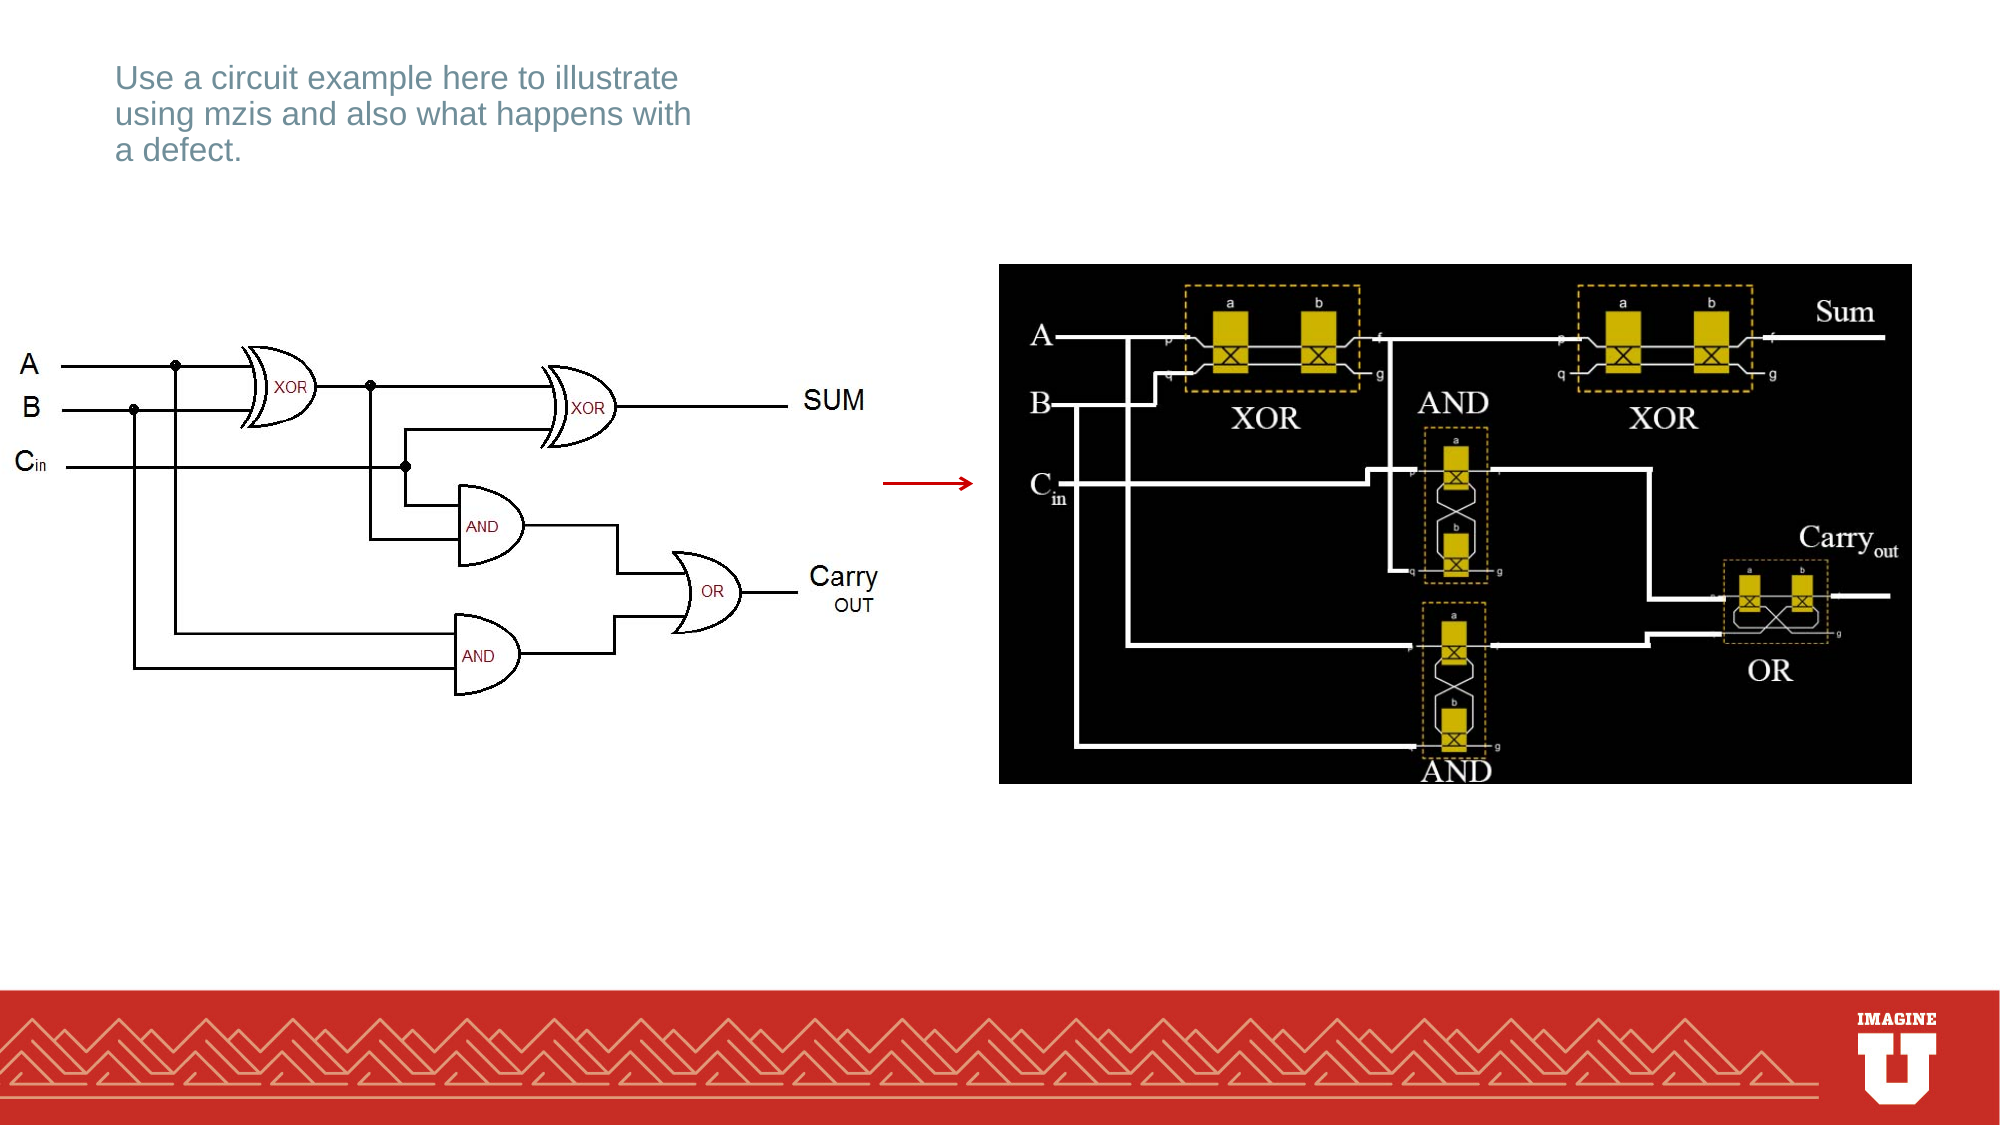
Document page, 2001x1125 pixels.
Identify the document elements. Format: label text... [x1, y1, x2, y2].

list Use a circuit example here to illustrate using mzis and also what happens with a defect. [100, 53, 711, 177]
picture [0, 0, 2000, 1125]
